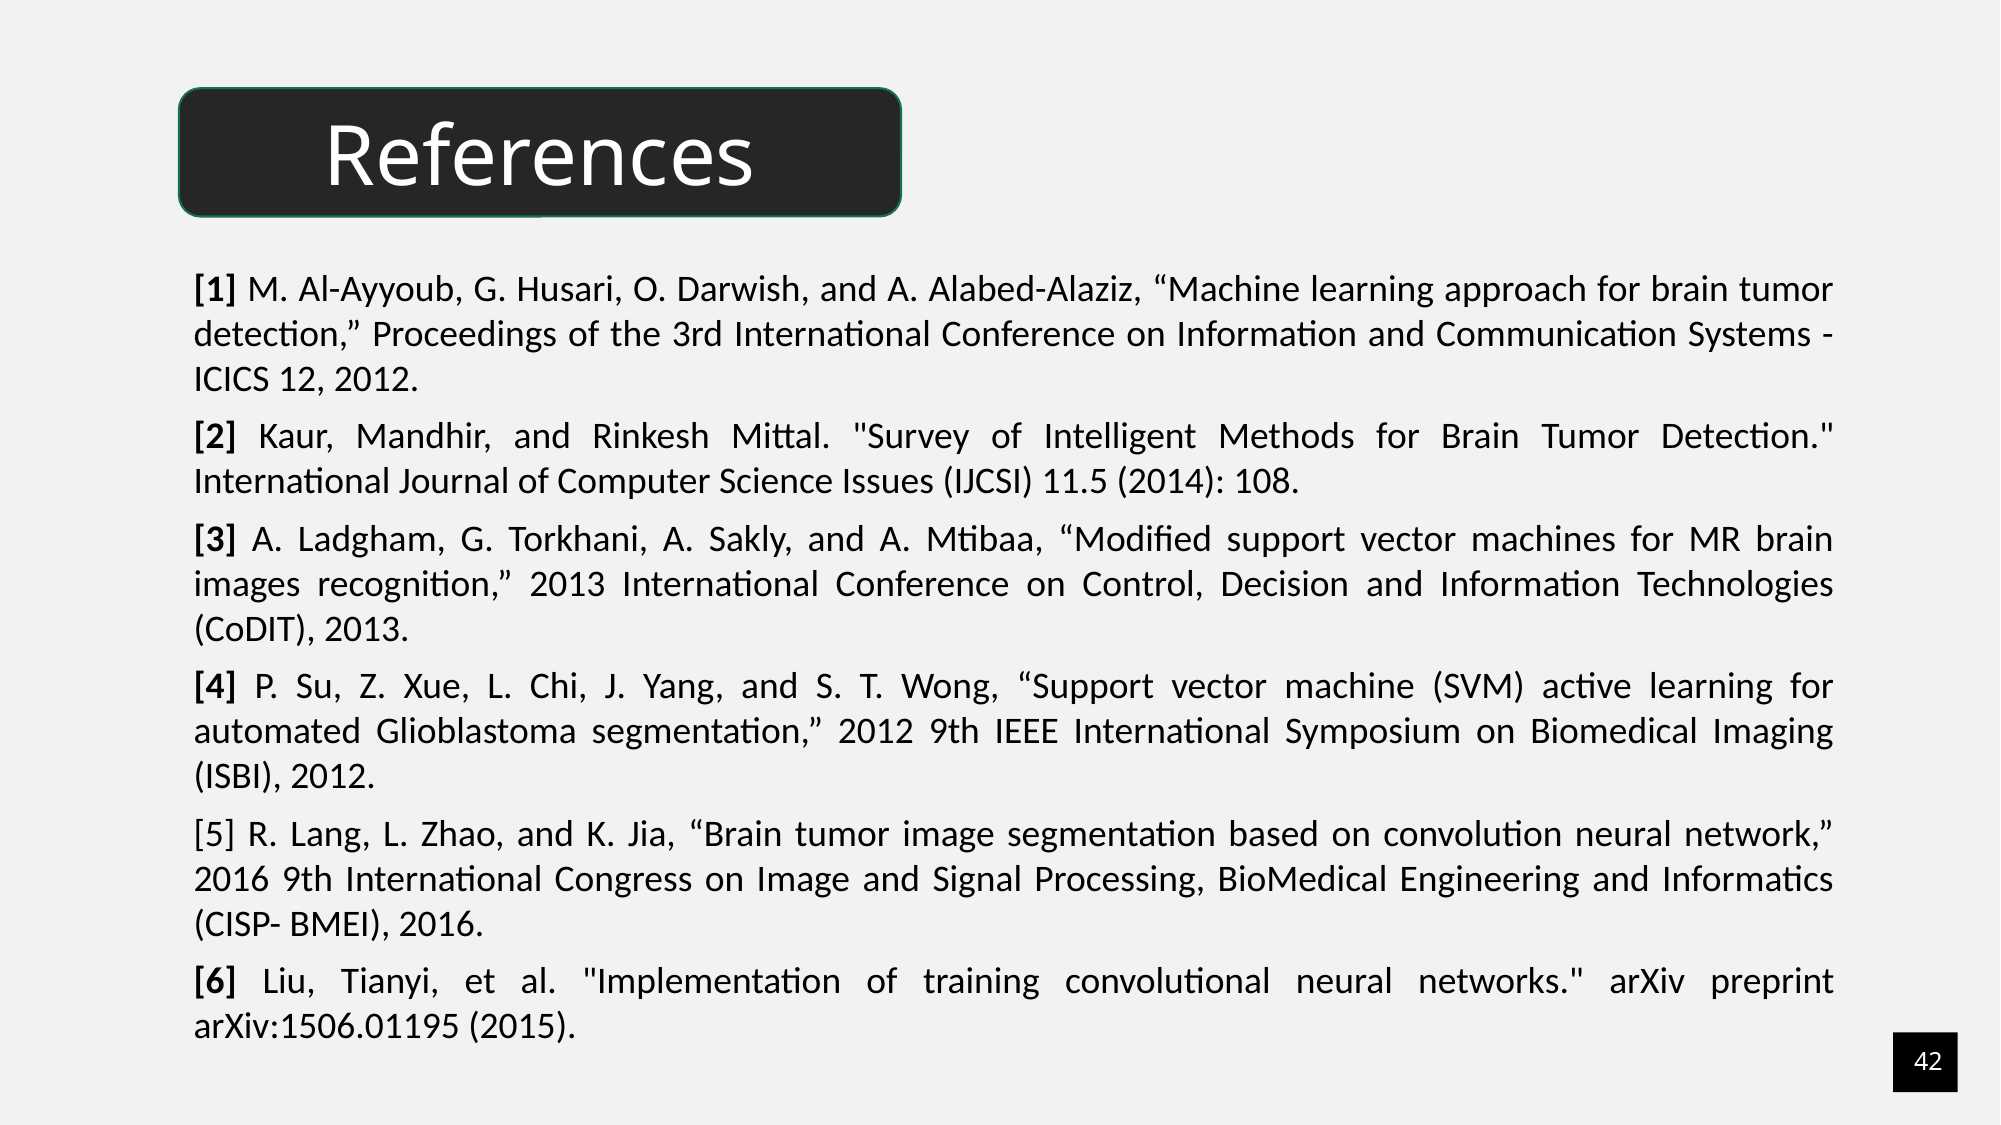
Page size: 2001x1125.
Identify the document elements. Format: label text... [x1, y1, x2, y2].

text_box [1] M. Al-Ayyoub, G. Husari, O. Darwish, and A. Alabed-Alaziz, “Machine learning approach for brain tumor detection,” Proceedings of the 3rd International Conference on Information and Communication Systems - ICICS 12, 2012. [2] Kaur, Mandhir, and Rinkesh Mittal. "Survey of Intelligent Methods for Brain Tumor Detection." International Journal of Computer Science Issues (IJCSI) 11.5 (2014): 108. [3] A. Ladgham, G. Torkhani, A. Sakly, and A. Mtibaa, “Modified support vector machines for MR brain images recognition,” 2013 International Conference on Control, Decision and Information Technologies (CoDIT), 2013. [4] P. Su, Z. Xue, L. Chi, J. Yang, and S. T. Wong, “Support vector machine (SVM) active learning for automated Glioblastoma segmentation,” 2012 9th IEEE International Symposium on Biomedical Imaging (ISBI), 2012. [5] R. Lang, L. Zhao, and K. Jia, “Brain tumor image segmentation based on convolution neural network,” 2016 9th International Congress on Image and Signal Processing, BioMedical Engineering and Informatics (CISP- BMEI), 2016. [6] Liu, Tianyi, et al. "Implementation of training convolutional neural networks." arXiv preprint arXiv:1506.01195 (2015). [178, 256, 1851, 1112]
text_box References [177, 87, 903, 218]
text_box 42 [1893, 1032, 1958, 1093]
